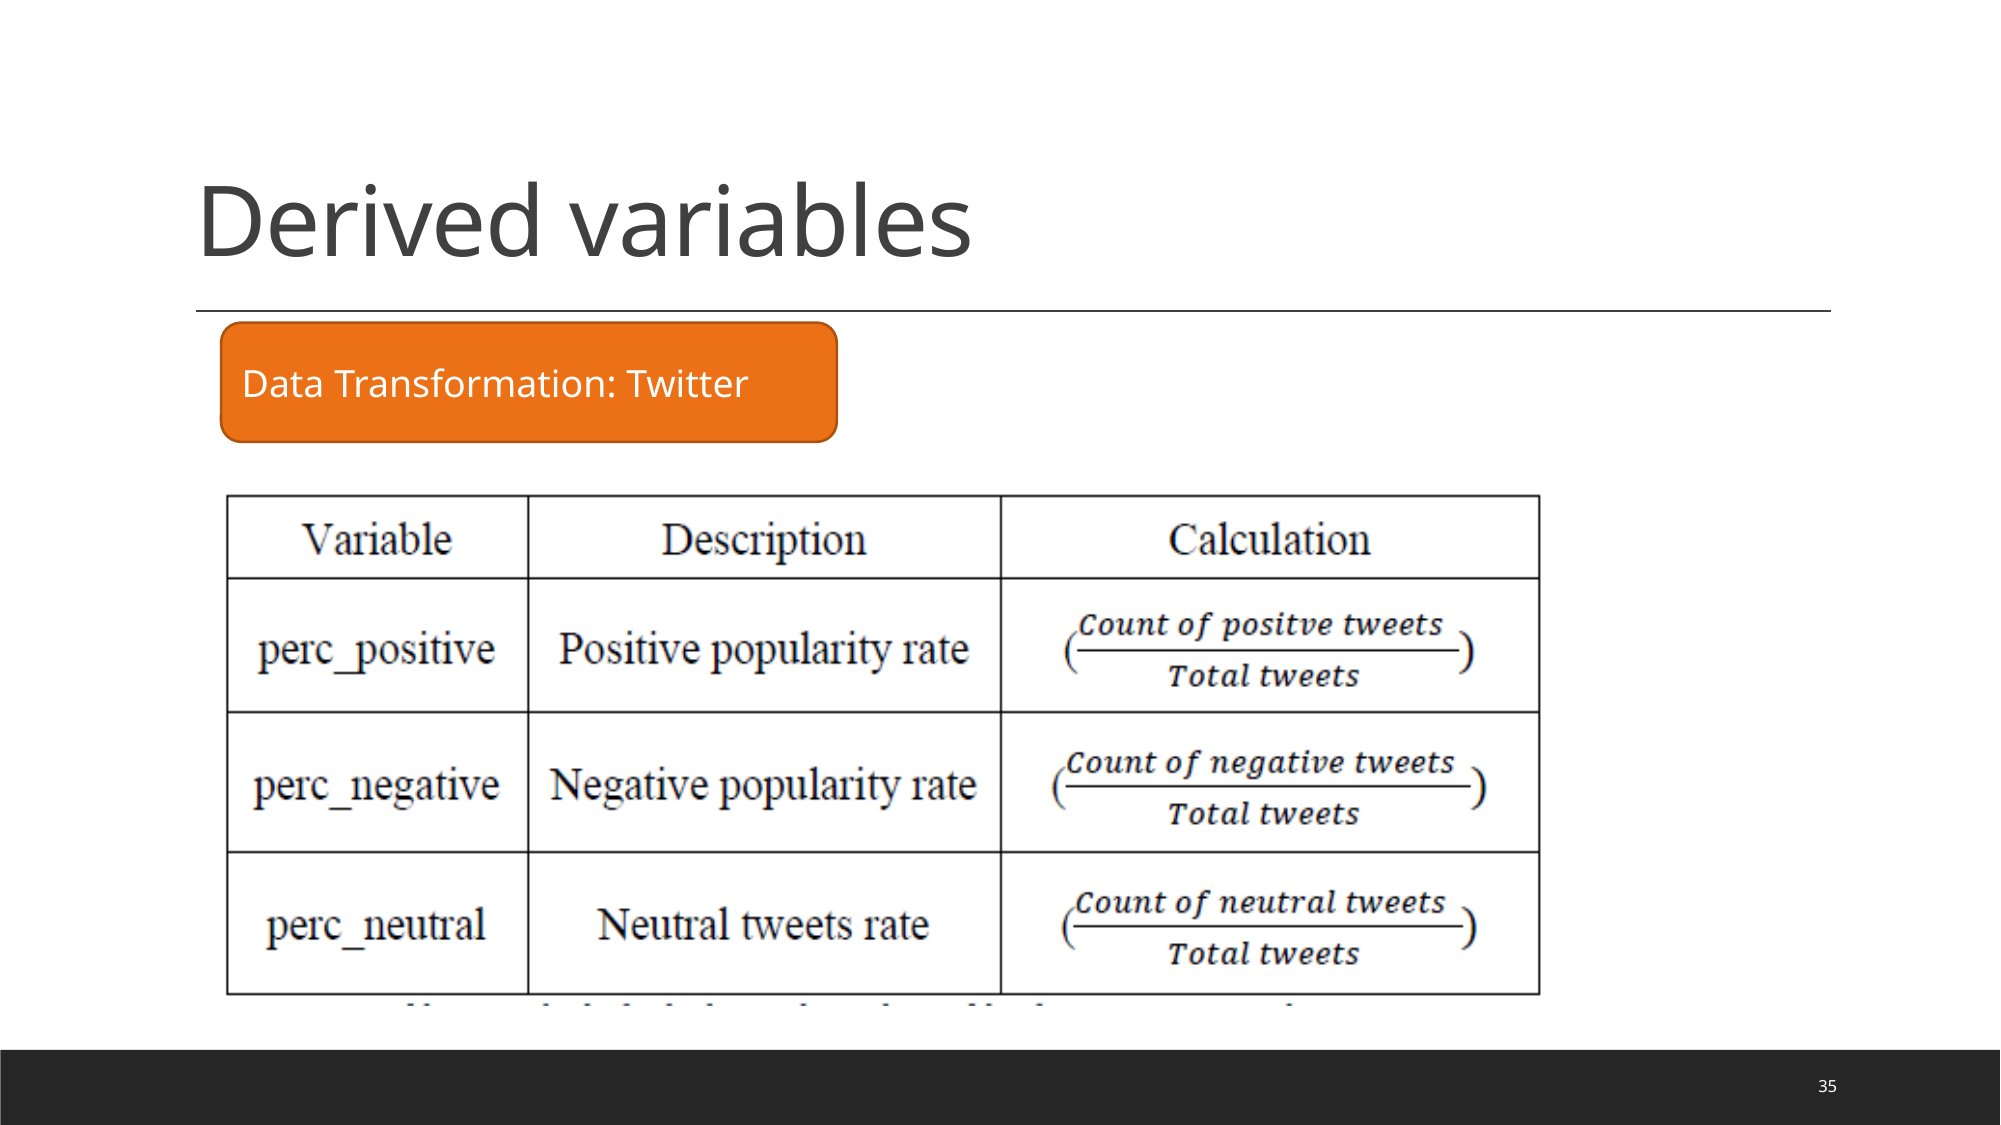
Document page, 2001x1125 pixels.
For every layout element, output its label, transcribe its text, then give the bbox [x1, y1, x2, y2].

text_box Data Transformation: Twitter [219, 321, 839, 444]
picture [220, 478, 1561, 1006]
title Derived variables [180, 47, 1830, 285]
slide_number 35 [1803, 1057, 1932, 1118]
